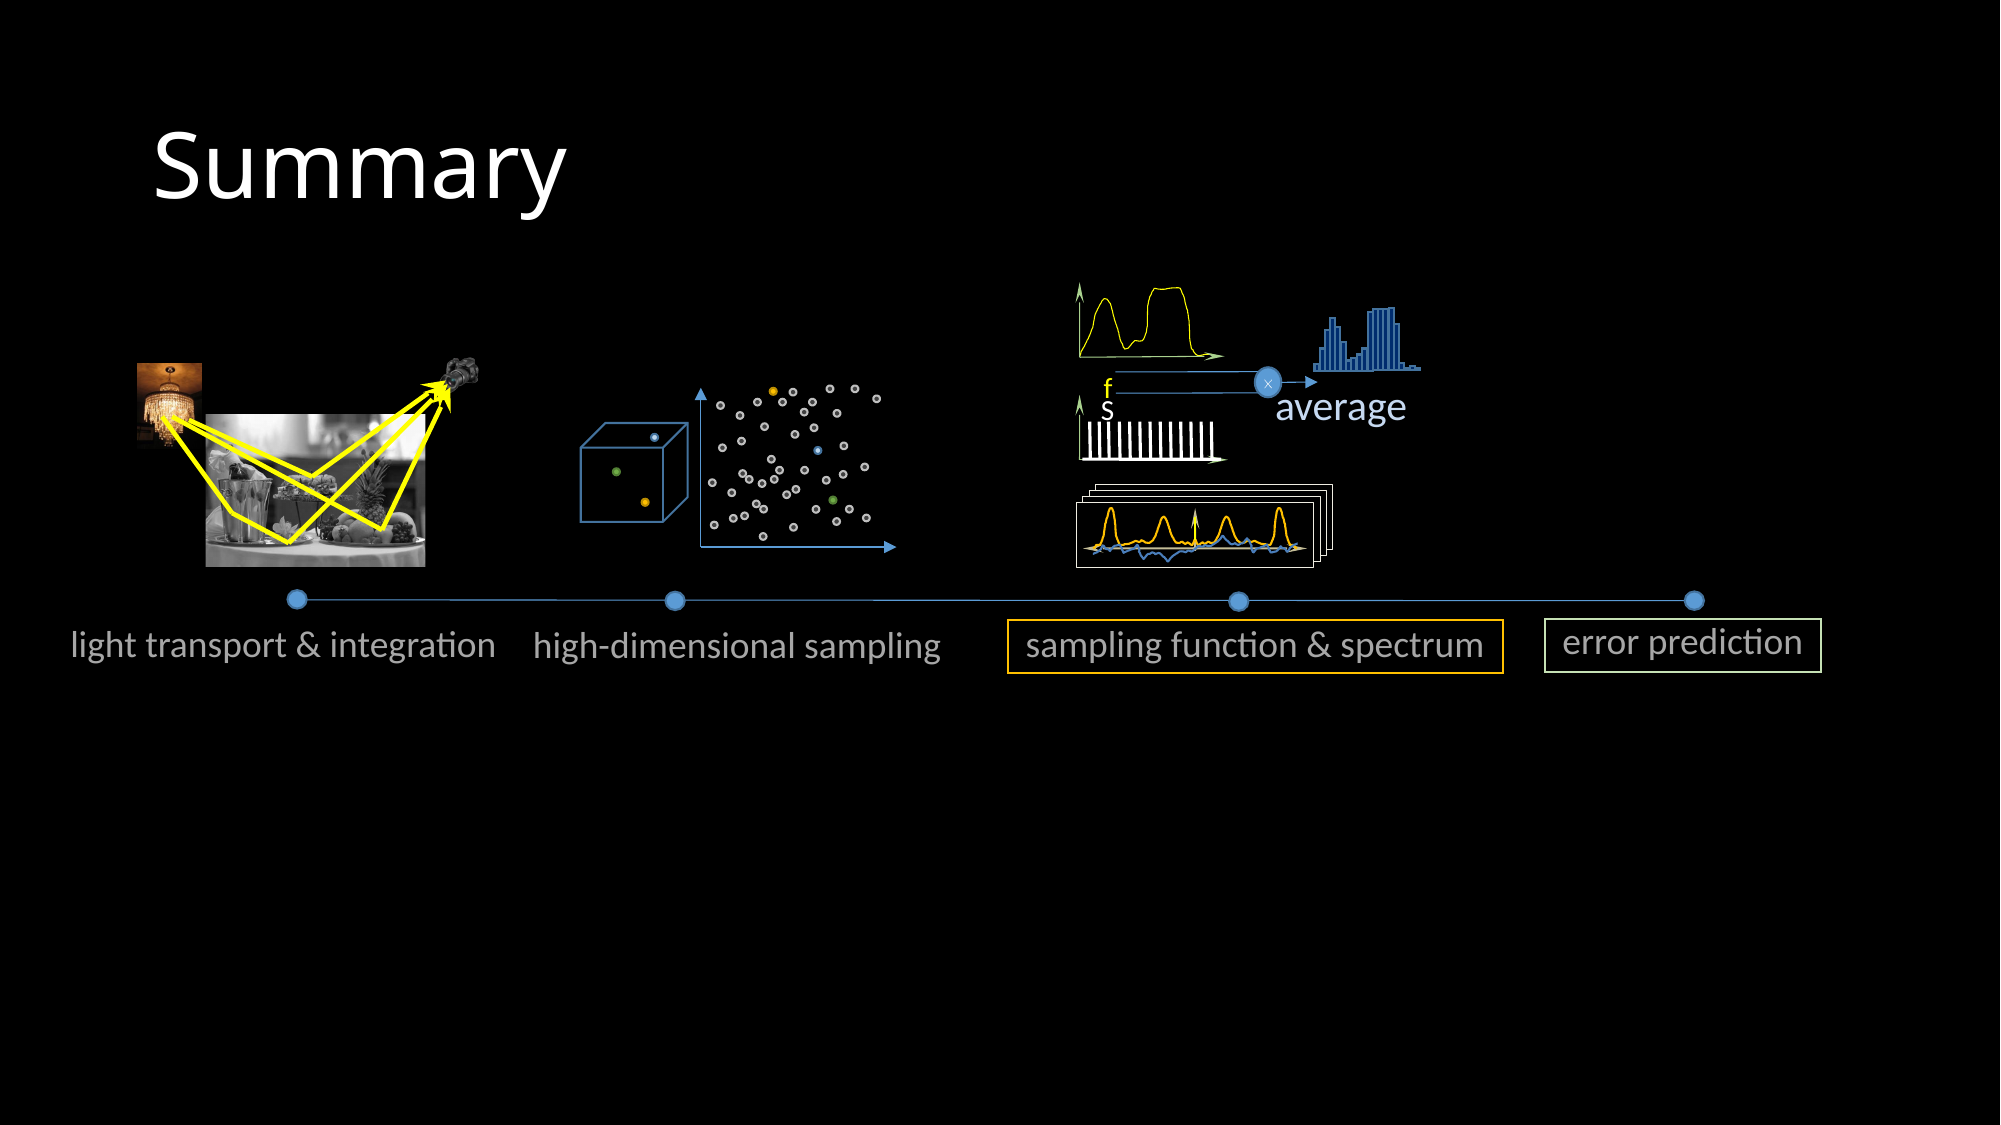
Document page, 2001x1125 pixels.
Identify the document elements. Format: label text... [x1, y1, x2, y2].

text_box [51, 282, 1821, 675]
title Summary [137, 59, 1863, 278]
